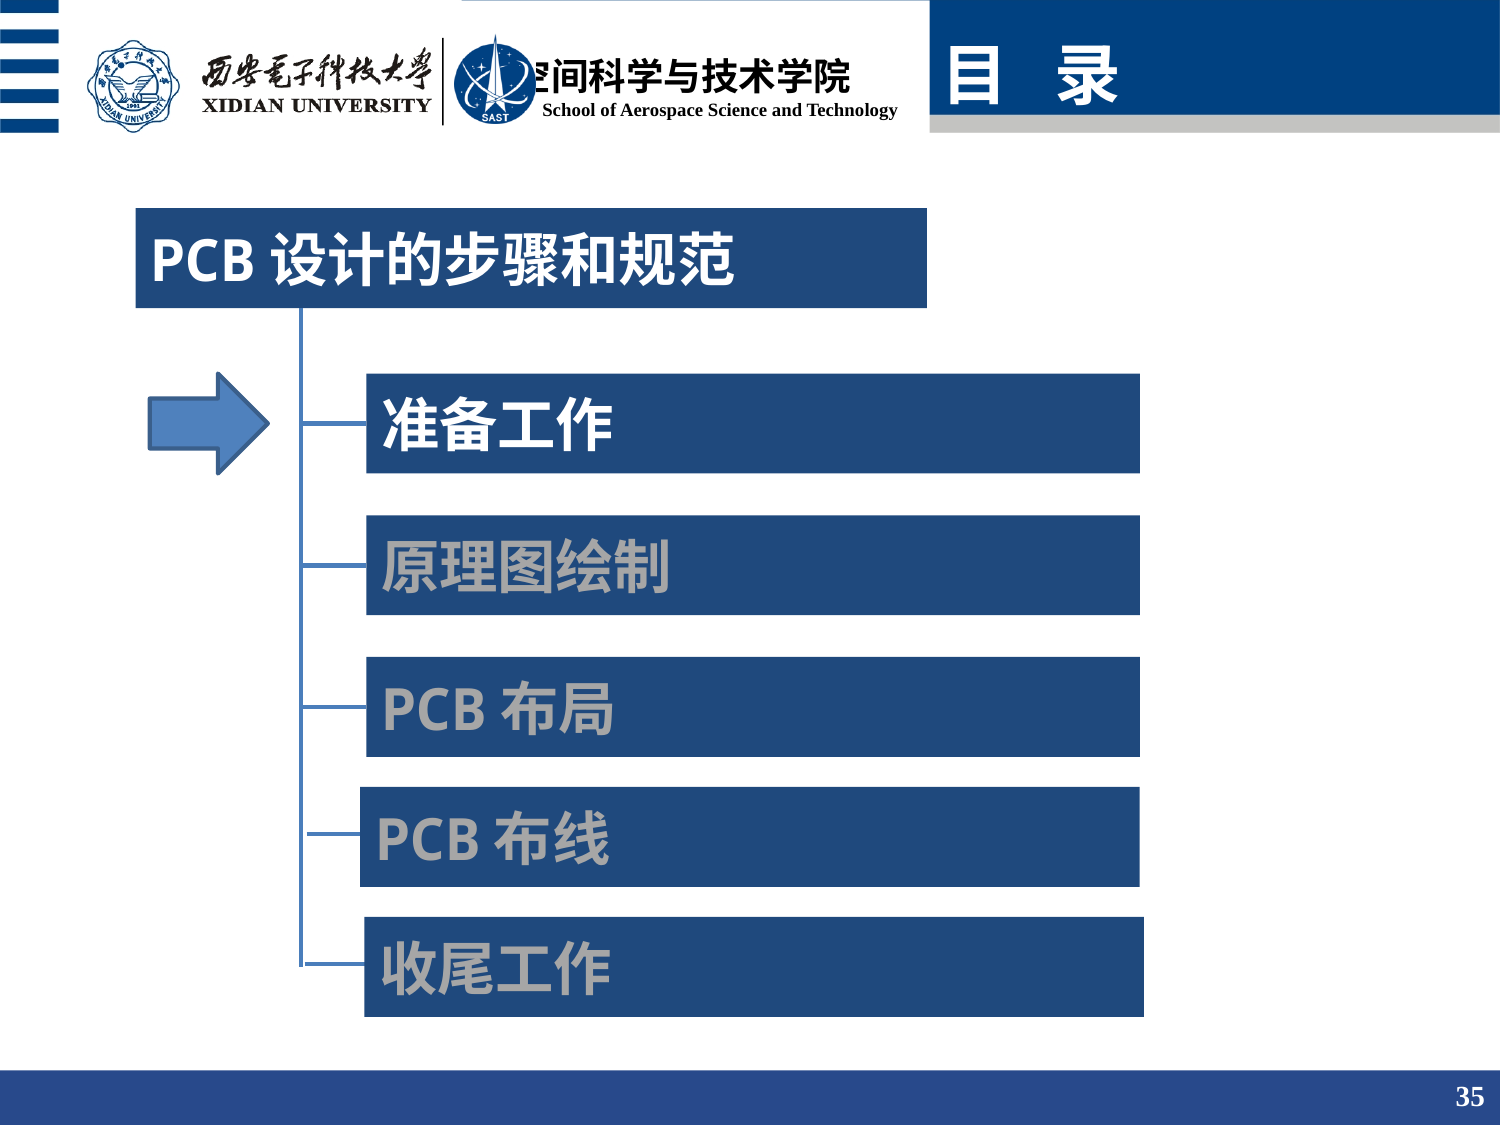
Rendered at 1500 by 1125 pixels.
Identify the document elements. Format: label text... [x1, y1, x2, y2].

text_box 准备工作 [366, 373, 1140, 474]
text_box 收尾工作 [364, 916, 1144, 1017]
text_box 目 录 [927, 19, 1433, 103]
text_box PCB设计的步骤和规范 [135, 208, 927, 309]
text_box 原理图绘制 [366, 515, 1140, 616]
text_box PCB布线 [360, 786, 1140, 887]
text_box [147, 371, 270, 476]
picture [0, 0, 1500, 1070]
text_box PCB布局 [366, 656, 1140, 757]
